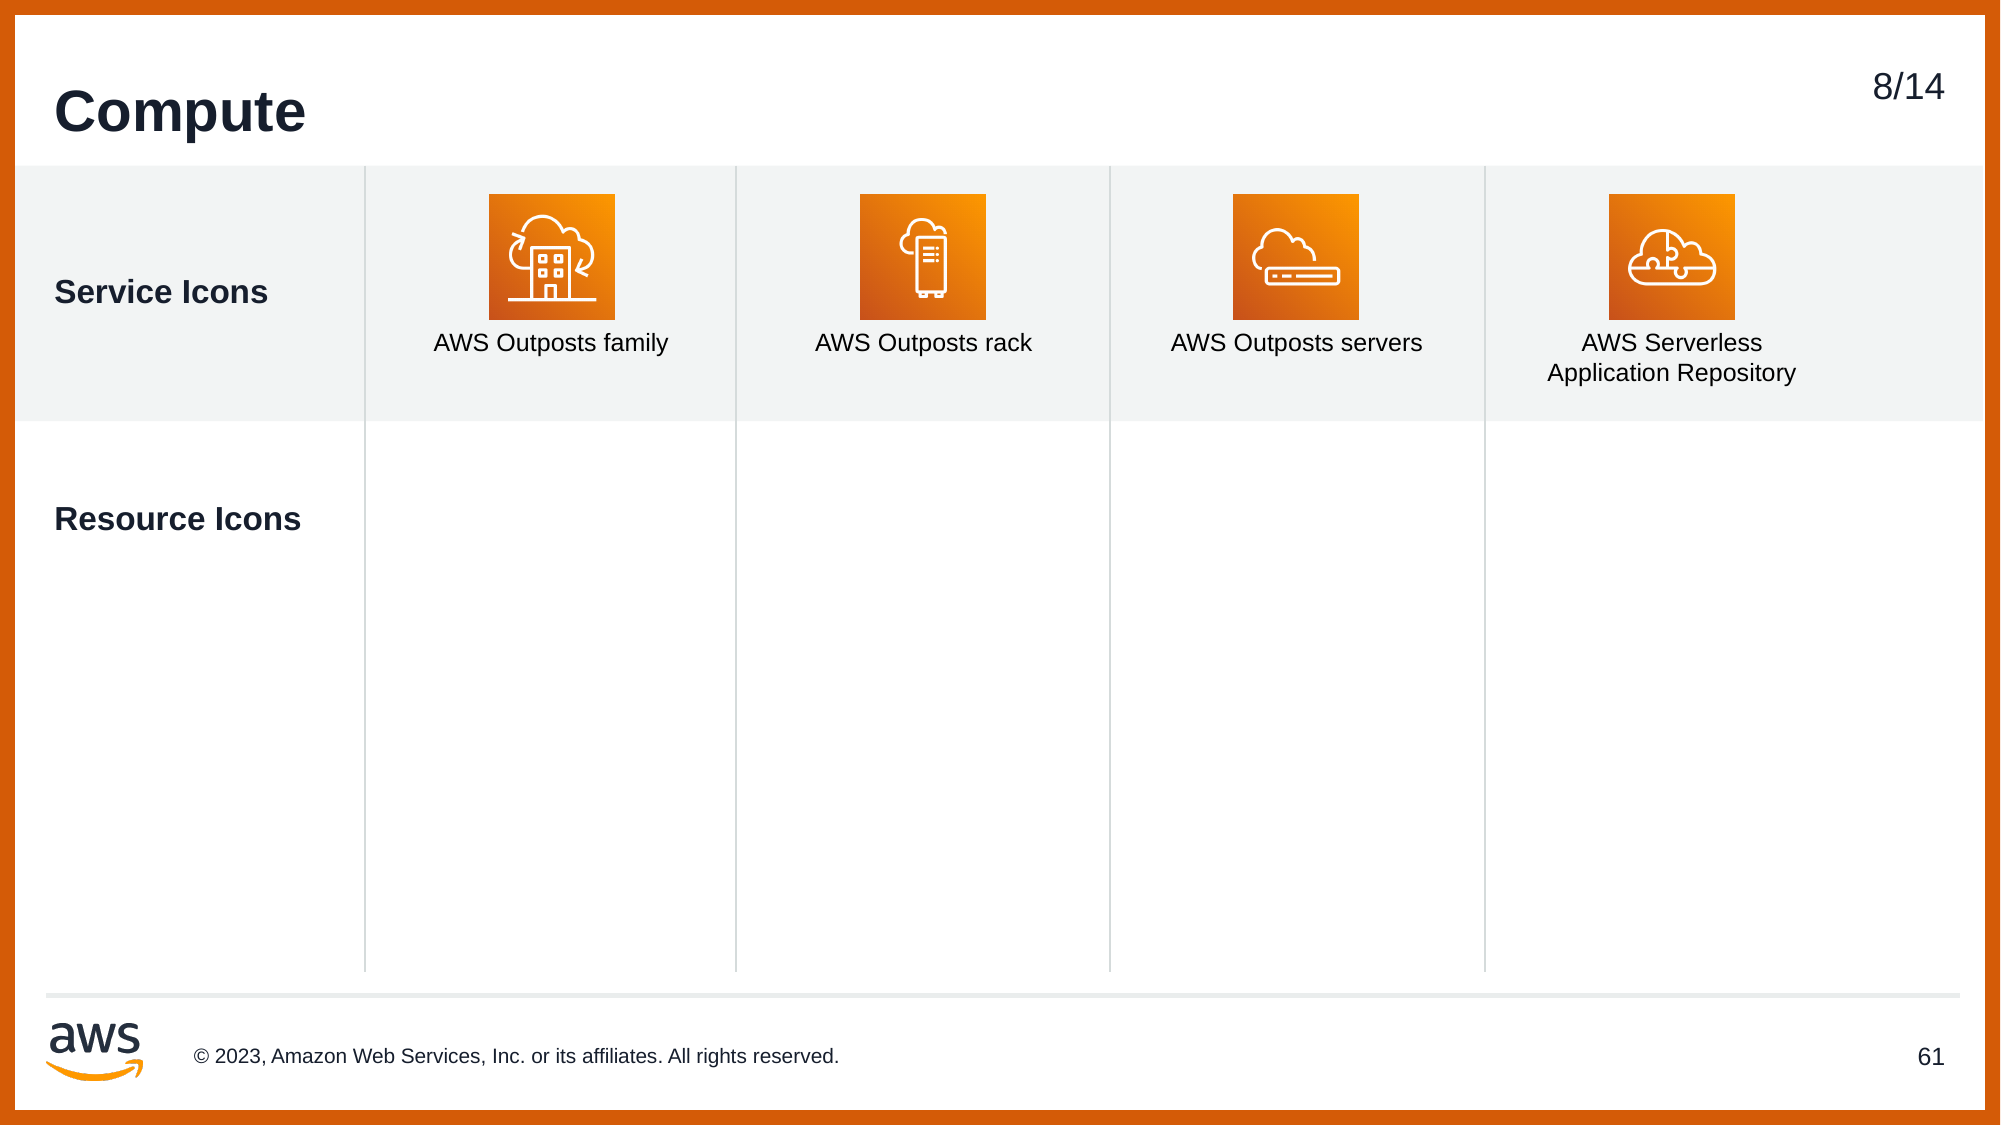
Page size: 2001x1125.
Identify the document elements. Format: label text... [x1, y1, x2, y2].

title Compute [39, 59, 1457, 166]
text_box AWS Outposts servers [1111, 319, 1484, 364]
list 8/14 [1693, 59, 1961, 166]
text_box AWS Serverless Application Repository [1491, 319, 1853, 394]
slide_number 61 [1493, 1025, 1961, 1086]
footer © 2023, Amazon Web Services, Inc. or its affiliates. All rights reserved. [178, 1025, 911, 1086]
text_box AWS Outposts rack [736, 319, 1109, 364]
picture [1609, 194, 1735, 320]
picture [860, 194, 986, 320]
text_box AWS Outposts family [367, 319, 735, 364]
picture [46, 1023, 143, 1081]
picture [1233, 194, 1359, 320]
picture [489, 194, 615, 320]
